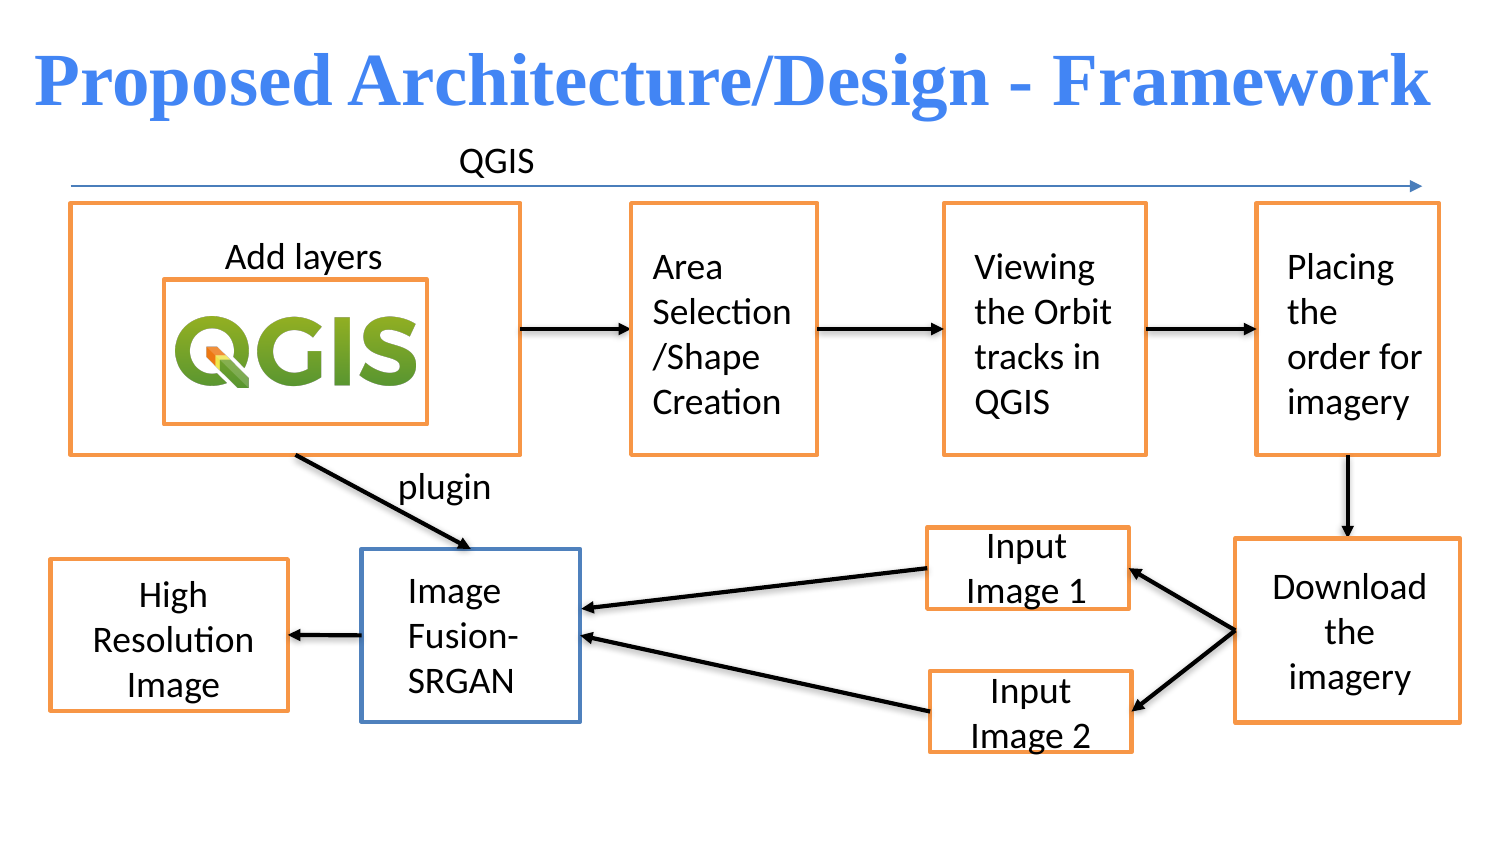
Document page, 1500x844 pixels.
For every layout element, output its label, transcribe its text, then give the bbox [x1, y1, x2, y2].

title Proposed Architecture/Design - Framework [34, 30, 1466, 122]
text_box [1128, 567, 1236, 631]
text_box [1234, 538, 1461, 723]
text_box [295, 454, 472, 550]
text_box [1131, 630, 1236, 712]
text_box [579, 635, 931, 712]
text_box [929, 658, 1132, 765]
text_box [581, 567, 928, 610]
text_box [50, 558, 289, 714]
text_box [926, 513, 1129, 620]
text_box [1256, 202, 1440, 456]
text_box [70, 202, 521, 456]
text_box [943, 202, 1147, 456]
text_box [361, 548, 582, 723]
text_box QGIS [444, 128, 799, 185]
text_box plugin [476, 454, 549, 515]
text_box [630, 202, 818, 456]
